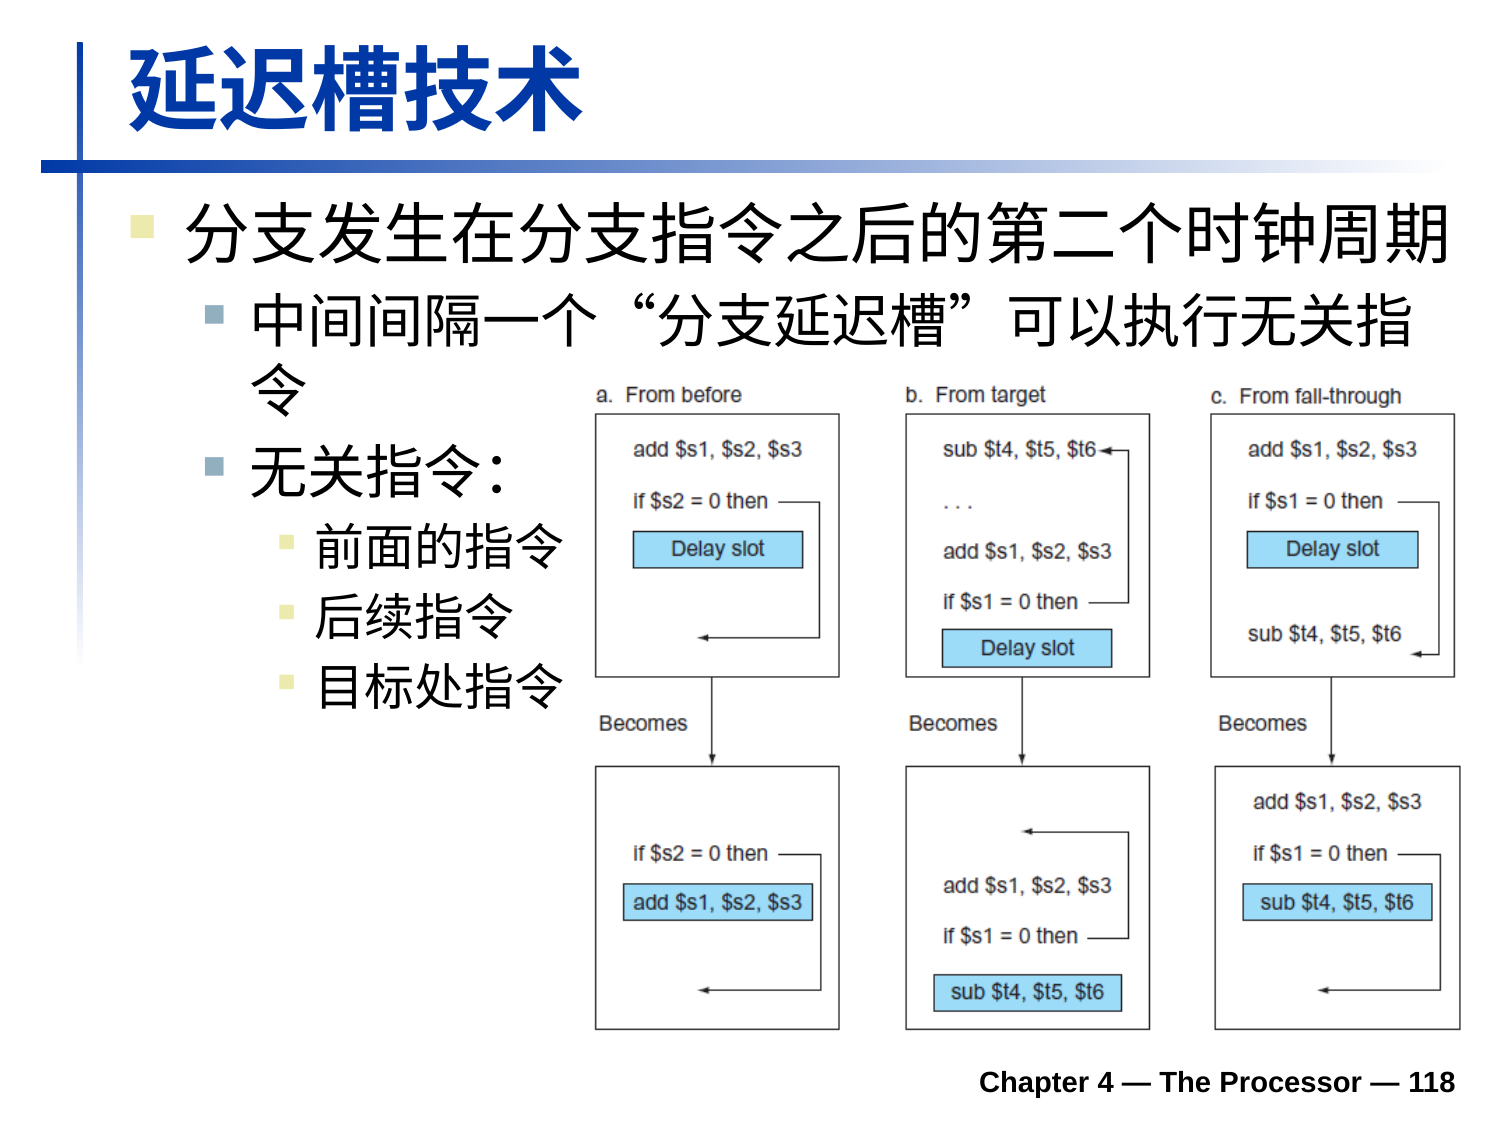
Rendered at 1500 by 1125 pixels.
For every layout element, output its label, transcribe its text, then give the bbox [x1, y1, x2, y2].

footer Chapter 4 — The Processor — 118 [277, 1046, 1471, 1106]
title 延迟槽技术 [112, 23, 1468, 149]
list 分支发生在分支指令之后的第二个时钟周期 中间间隔一个“分支延迟槽”可以执行无关指令 无关指令： 前面的指令 后续指令 目标处指令 [112, 184, 1469, 338]
picture [577, 373, 1472, 1041]
